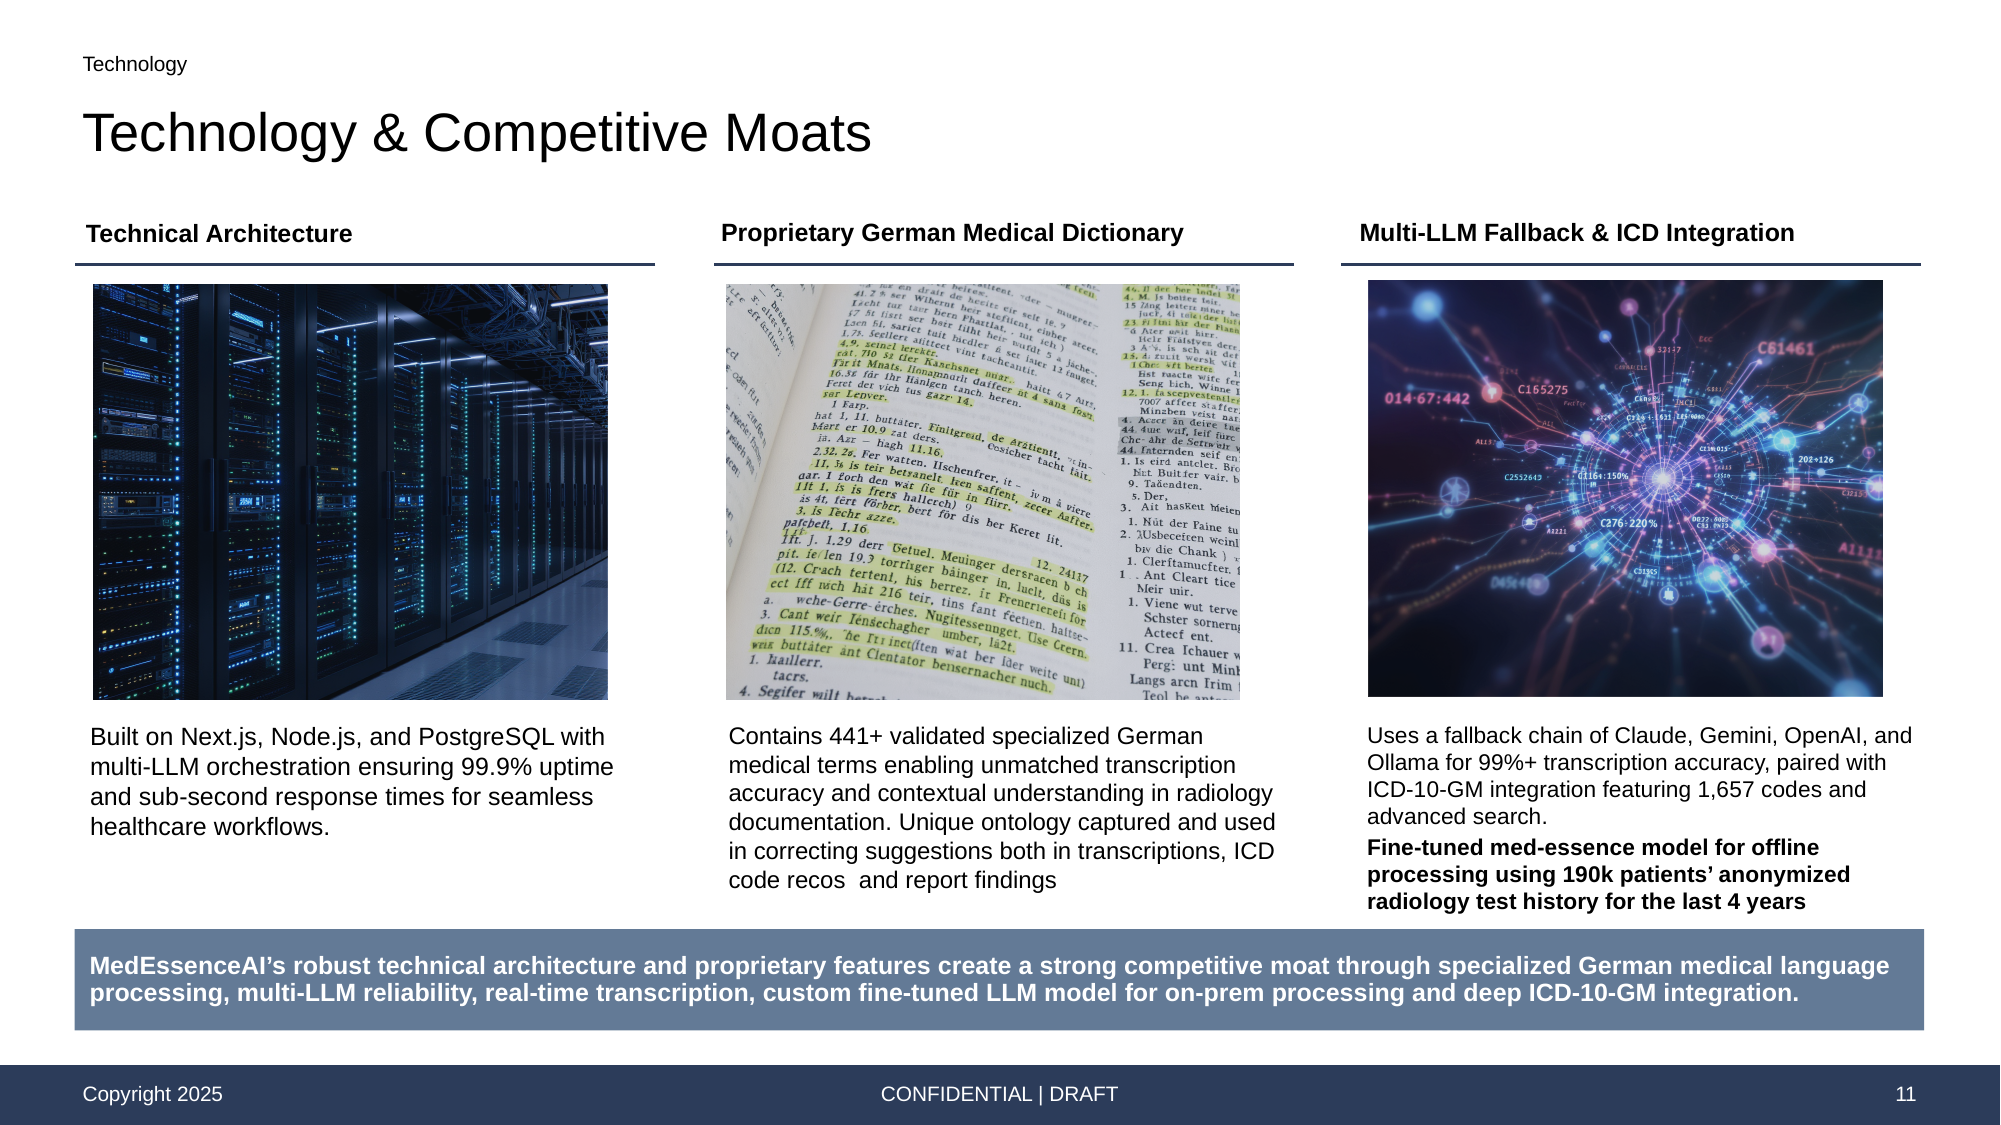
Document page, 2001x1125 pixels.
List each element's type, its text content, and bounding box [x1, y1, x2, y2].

slide_number 11 [1474, 1071, 1925, 1115]
text_box Proprietary German Medical Dictionary [713, 199, 1294, 263]
title Technology & Competitive Moats [75, 90, 1925, 171]
list MedEssenceAI’s robust technical architecture and proprietary features create a strong competitive moat through specialized German medical language processing, multi-LLM reliability, real-time transcription, custom fine-tuned LLM model for on-prem processing and deep ICD-10-GM integration. [74, 929, 1925, 1031]
picture [92, 283, 608, 701]
picture [1368, 279, 1884, 697]
text_box Uses a fallback chain of Claude, Gemini, OpenAI, and Ollama for 99%+ transcription accuracy, paired with ICD-10-GM integration featuring 1,657 codes and advanced search. Fine-tuned med-essence model for offline processing using 190k patients’ anonymized radiology test history for the last 4 years [1352, 712, 1933, 922]
text_box Multi-LLM Fallback & ICD Integration [1352, 199, 1933, 265]
text_box Built on Next.js, Node.js, and PostgreSQL with multi-LLM orchestration ensuring 99.9% uptime and sub-second response times for seamless healthcare workflows. [74, 712, 656, 922]
picture [725, 283, 1241, 701]
text_box Technical Architecture [78, 199, 656, 263]
text_box Contains 441+ validated specialized German medical terms enabling unmatched transcription accuracy and contextual understanding in radiology documentation. Unique ontology captured and used in correcting suggestions both in transcriptions, ICD code recos and report findings [713, 712, 1294, 922]
footer CONFIDENTIAL | DRAFT [662, 1071, 1338, 1115]
list Technology [75, 46, 1925, 90]
